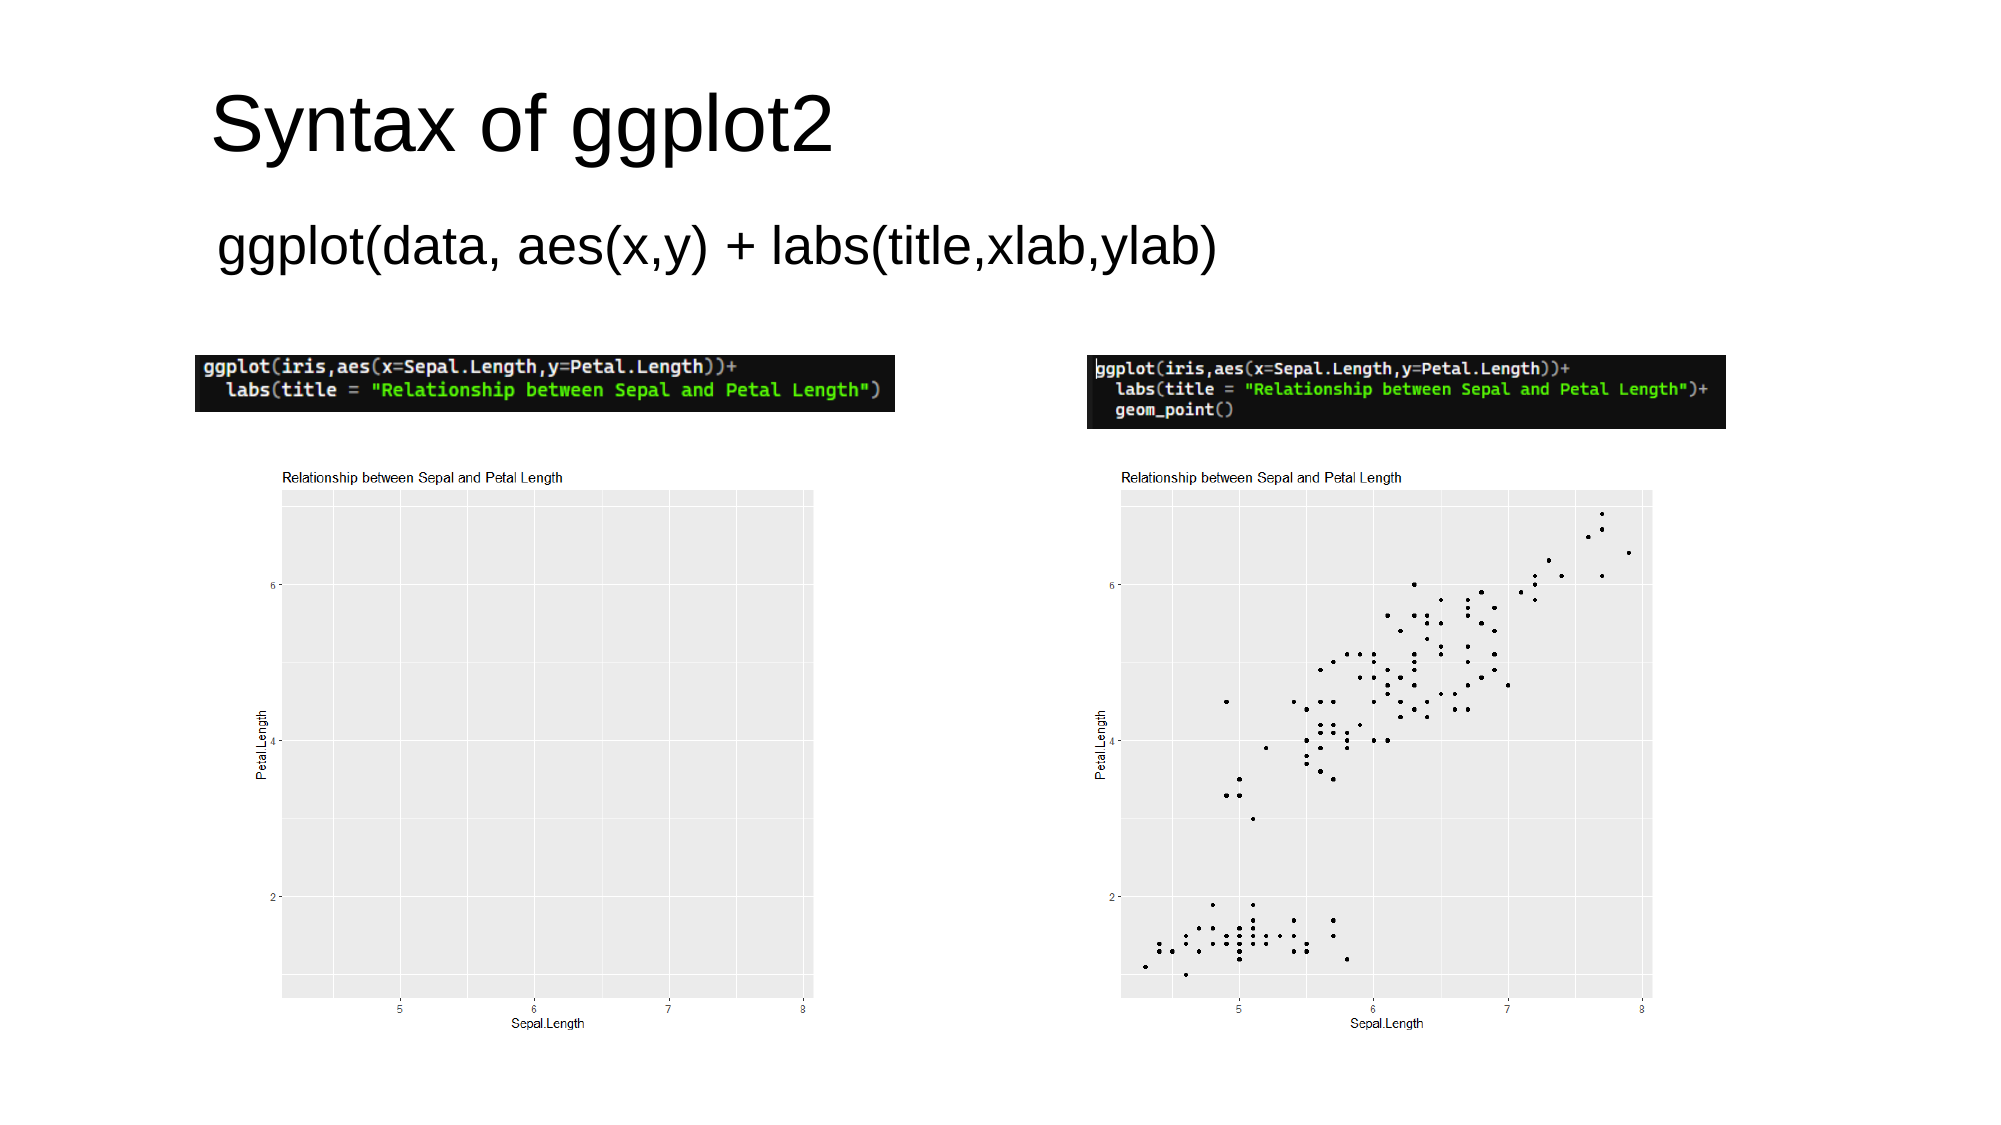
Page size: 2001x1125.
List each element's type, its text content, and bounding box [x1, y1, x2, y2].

list ggplot(data, aes(x,y) + labs(title,xlab,ylab) [202, 210, 1797, 284]
picture [1086, 355, 1726, 430]
picture [194, 355, 896, 412]
picture [248, 464, 821, 1037]
picture [1086, 464, 1660, 1037]
title Syntax of ggplot2 [195, 40, 895, 211]
